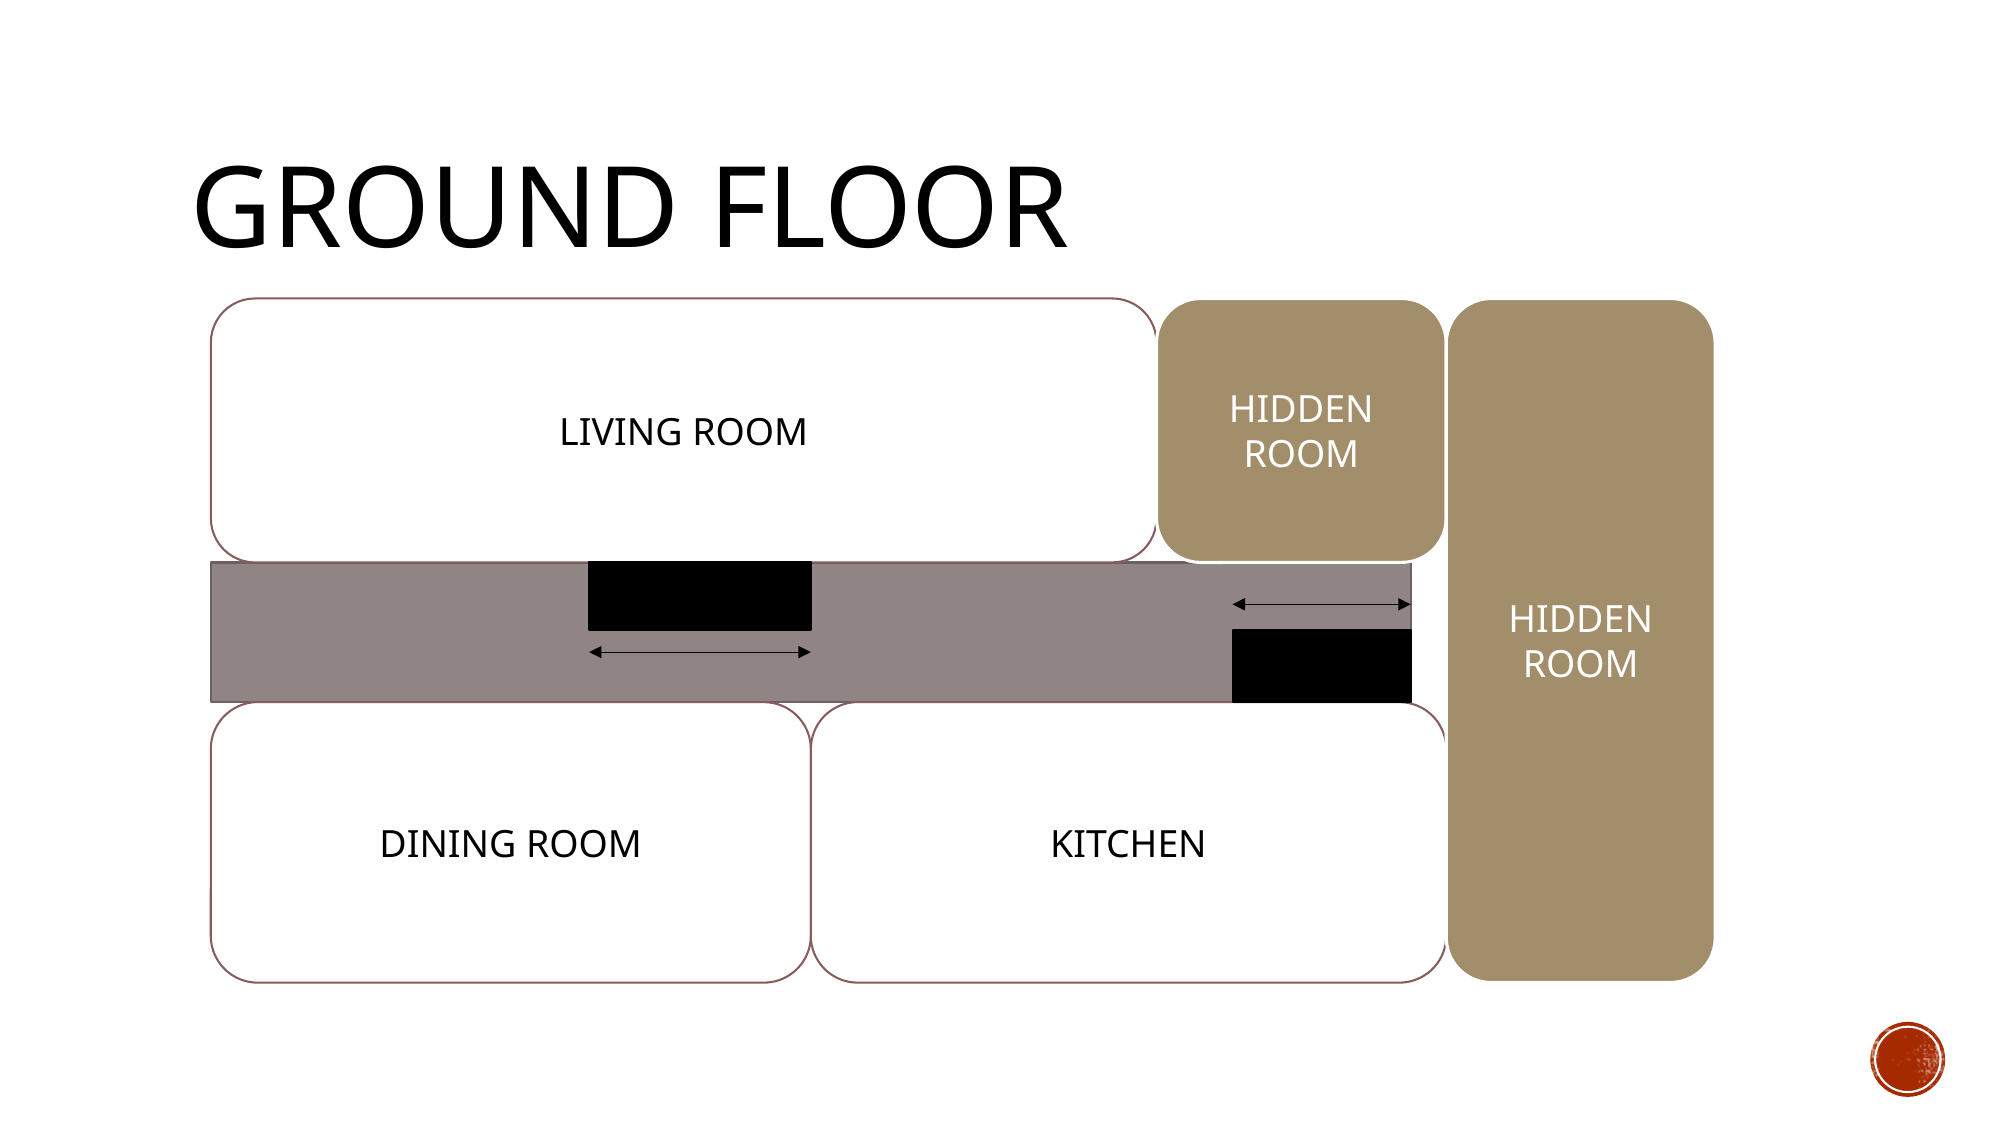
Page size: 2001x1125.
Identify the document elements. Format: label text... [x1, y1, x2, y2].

text_box [588, 561, 812, 631]
text_box HIDDEN ROOM [1154, 296, 1446, 565]
text_box DINING ROOM [209, 701, 811, 984]
text_box [210, 561, 1412, 703]
text_box [1232, 629, 1412, 703]
title GROUND FLOOR [175, 79, 1826, 344]
text_box LIVING ROOM [209, 297, 1156, 564]
text_box KITCHEN [809, 701, 1446, 984]
text_box HIDDEN ROOM [1444, 296, 1717, 985]
